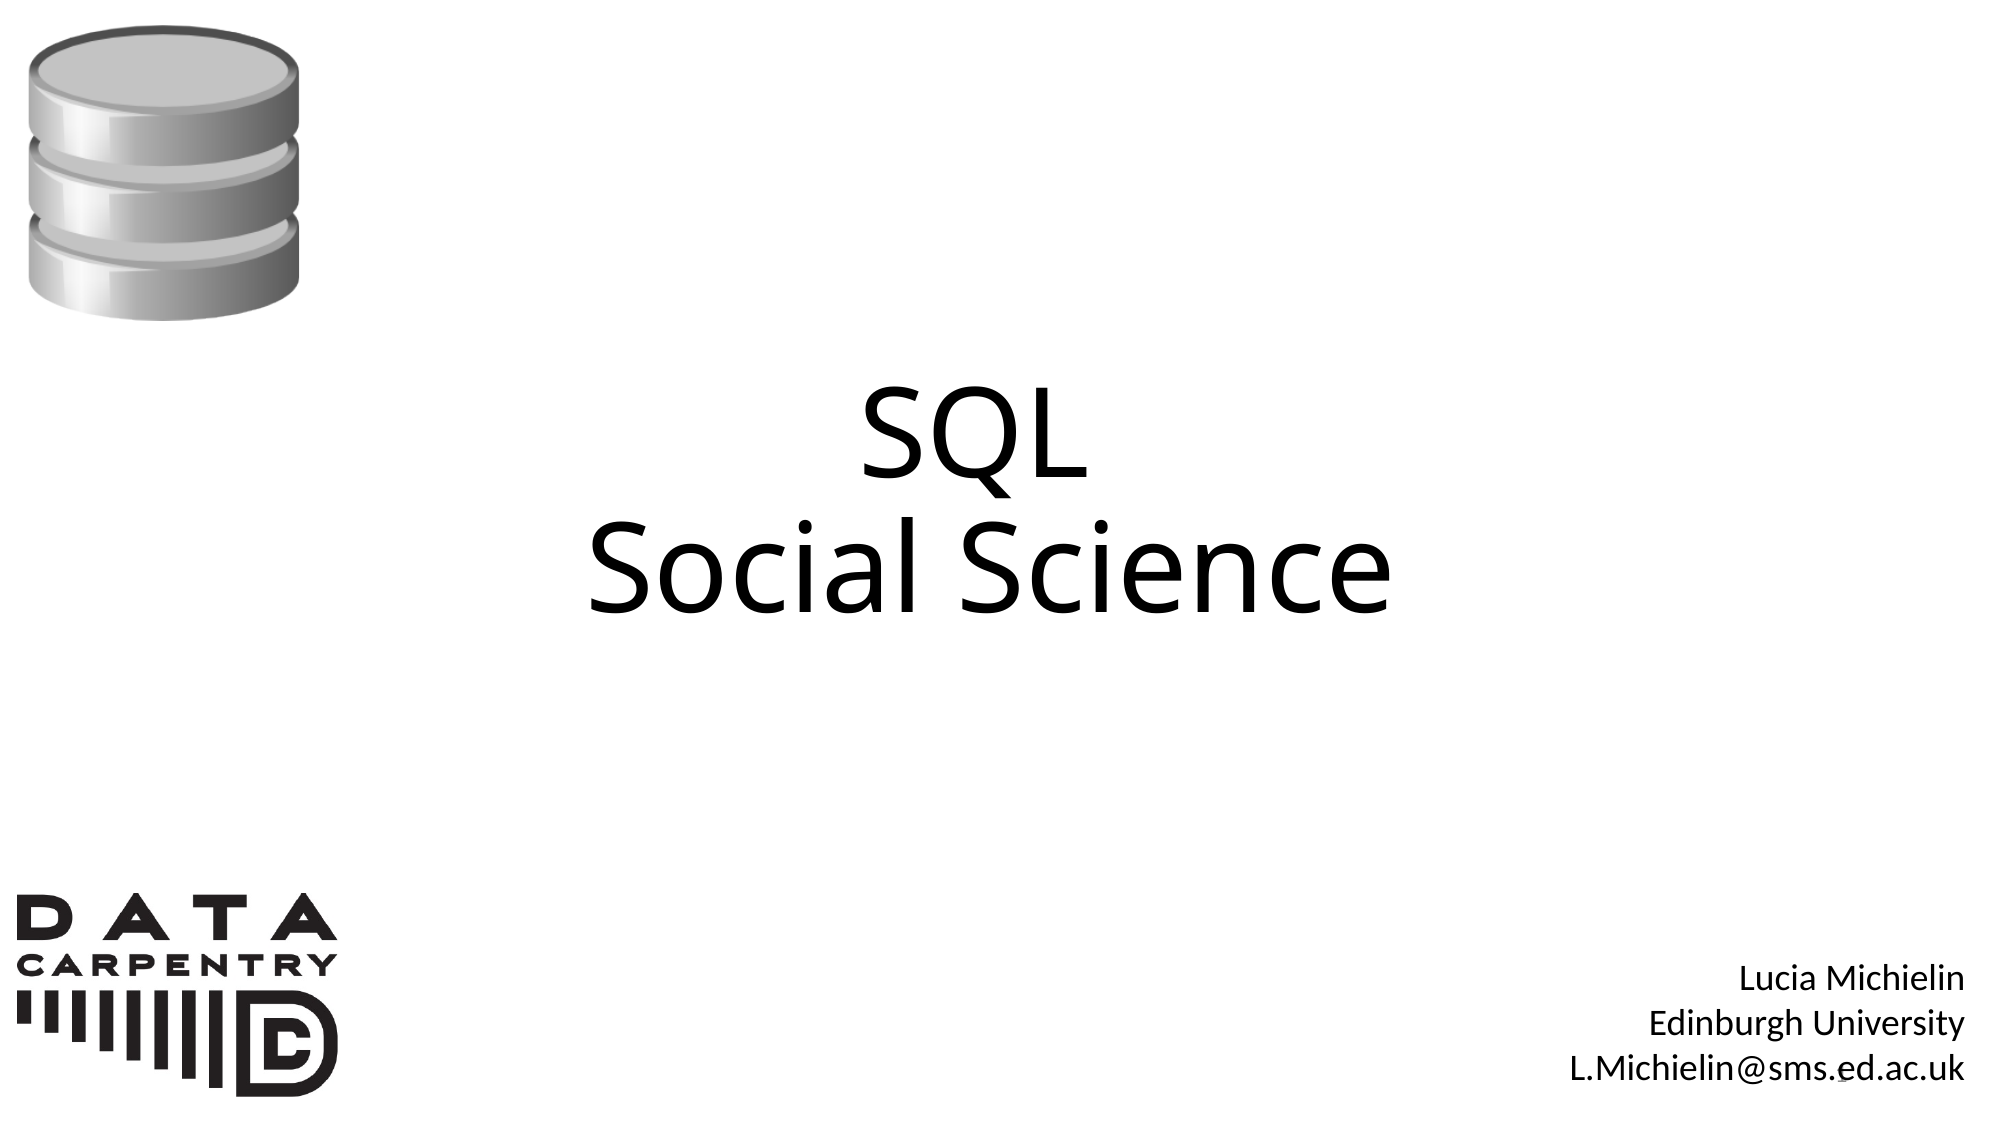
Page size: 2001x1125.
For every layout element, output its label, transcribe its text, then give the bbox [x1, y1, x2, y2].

title SQL Social Science [224, 255, 1725, 648]
picture [17, 893, 341, 1097]
picture [17, 25, 312, 321]
text_box Lucia Michielin Edinburgh University L.Michielin@sms.ed.ac.uk [1519, 945, 1981, 1096]
slide_number 1 [1412, 1042, 1863, 1103]
